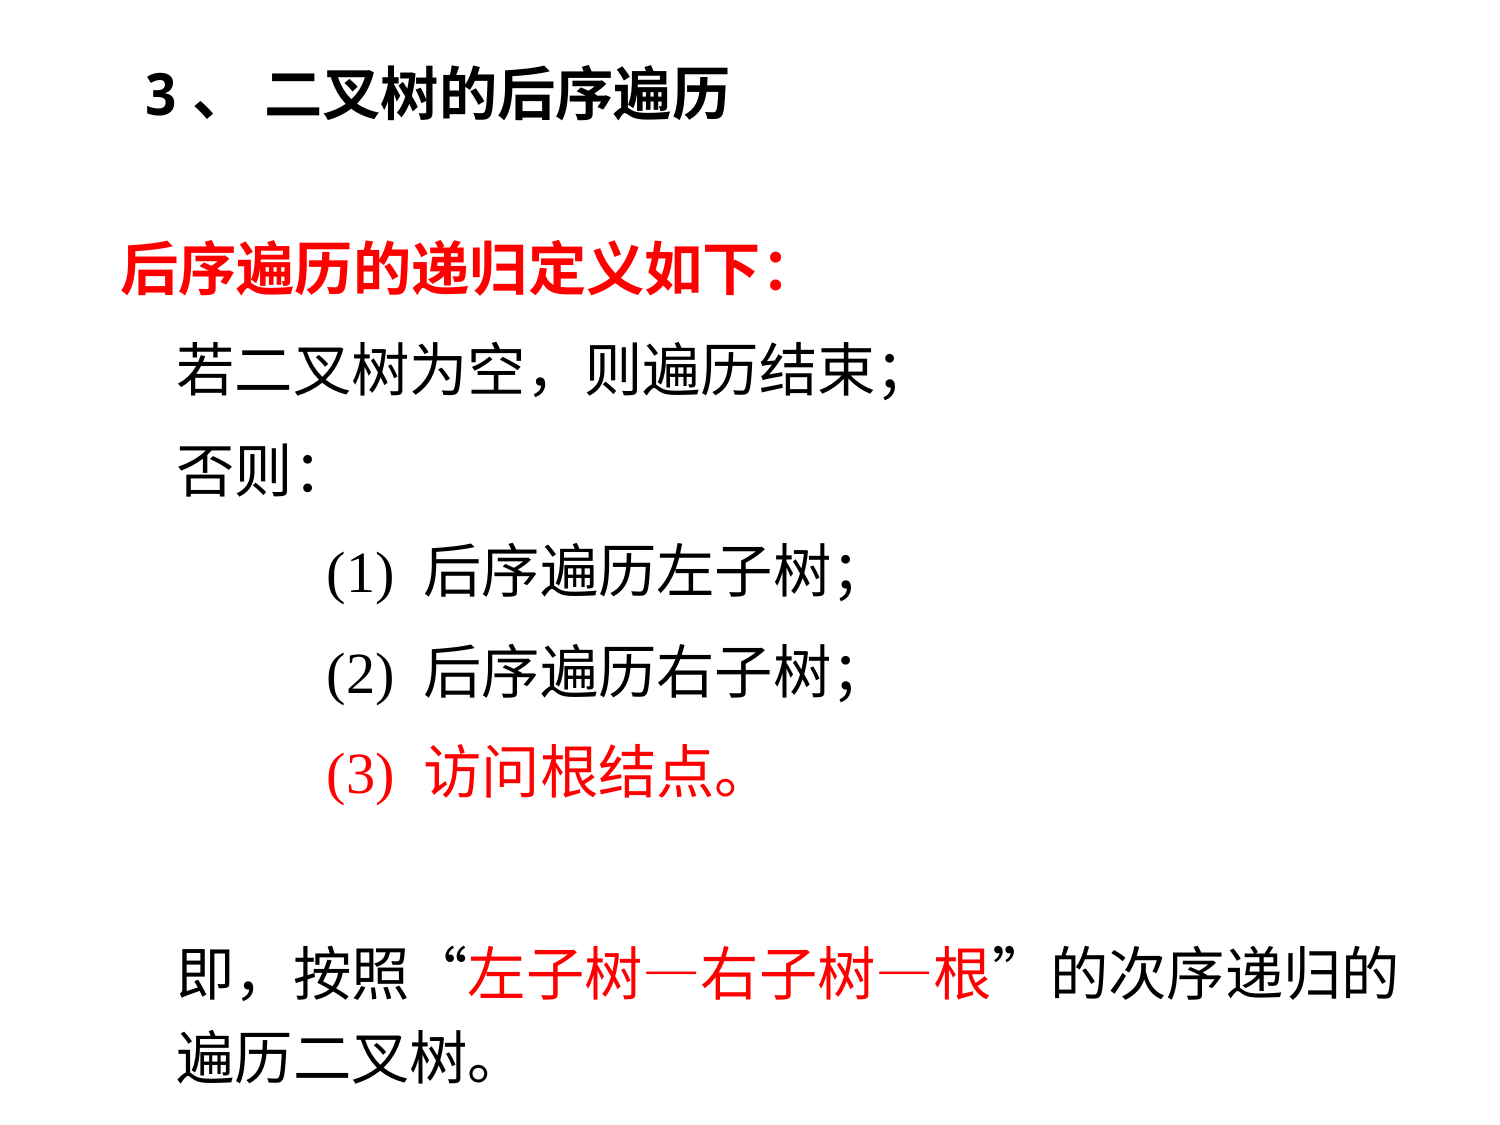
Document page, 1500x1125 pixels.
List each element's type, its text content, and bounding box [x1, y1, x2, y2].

list 后序遍历的递归定义如下： 若二叉树为空，则遍历结束； 否则： (1) 后序遍历左子树； (2) 后序遍历右子树； (3) 访问根结点。 即，按照“左子树—右子树—根”的次序递归的遍历二叉树。 [105, 210, 1471, 979]
title 3、 二叉树的后序遍历 [128, 46, 1363, 137]
